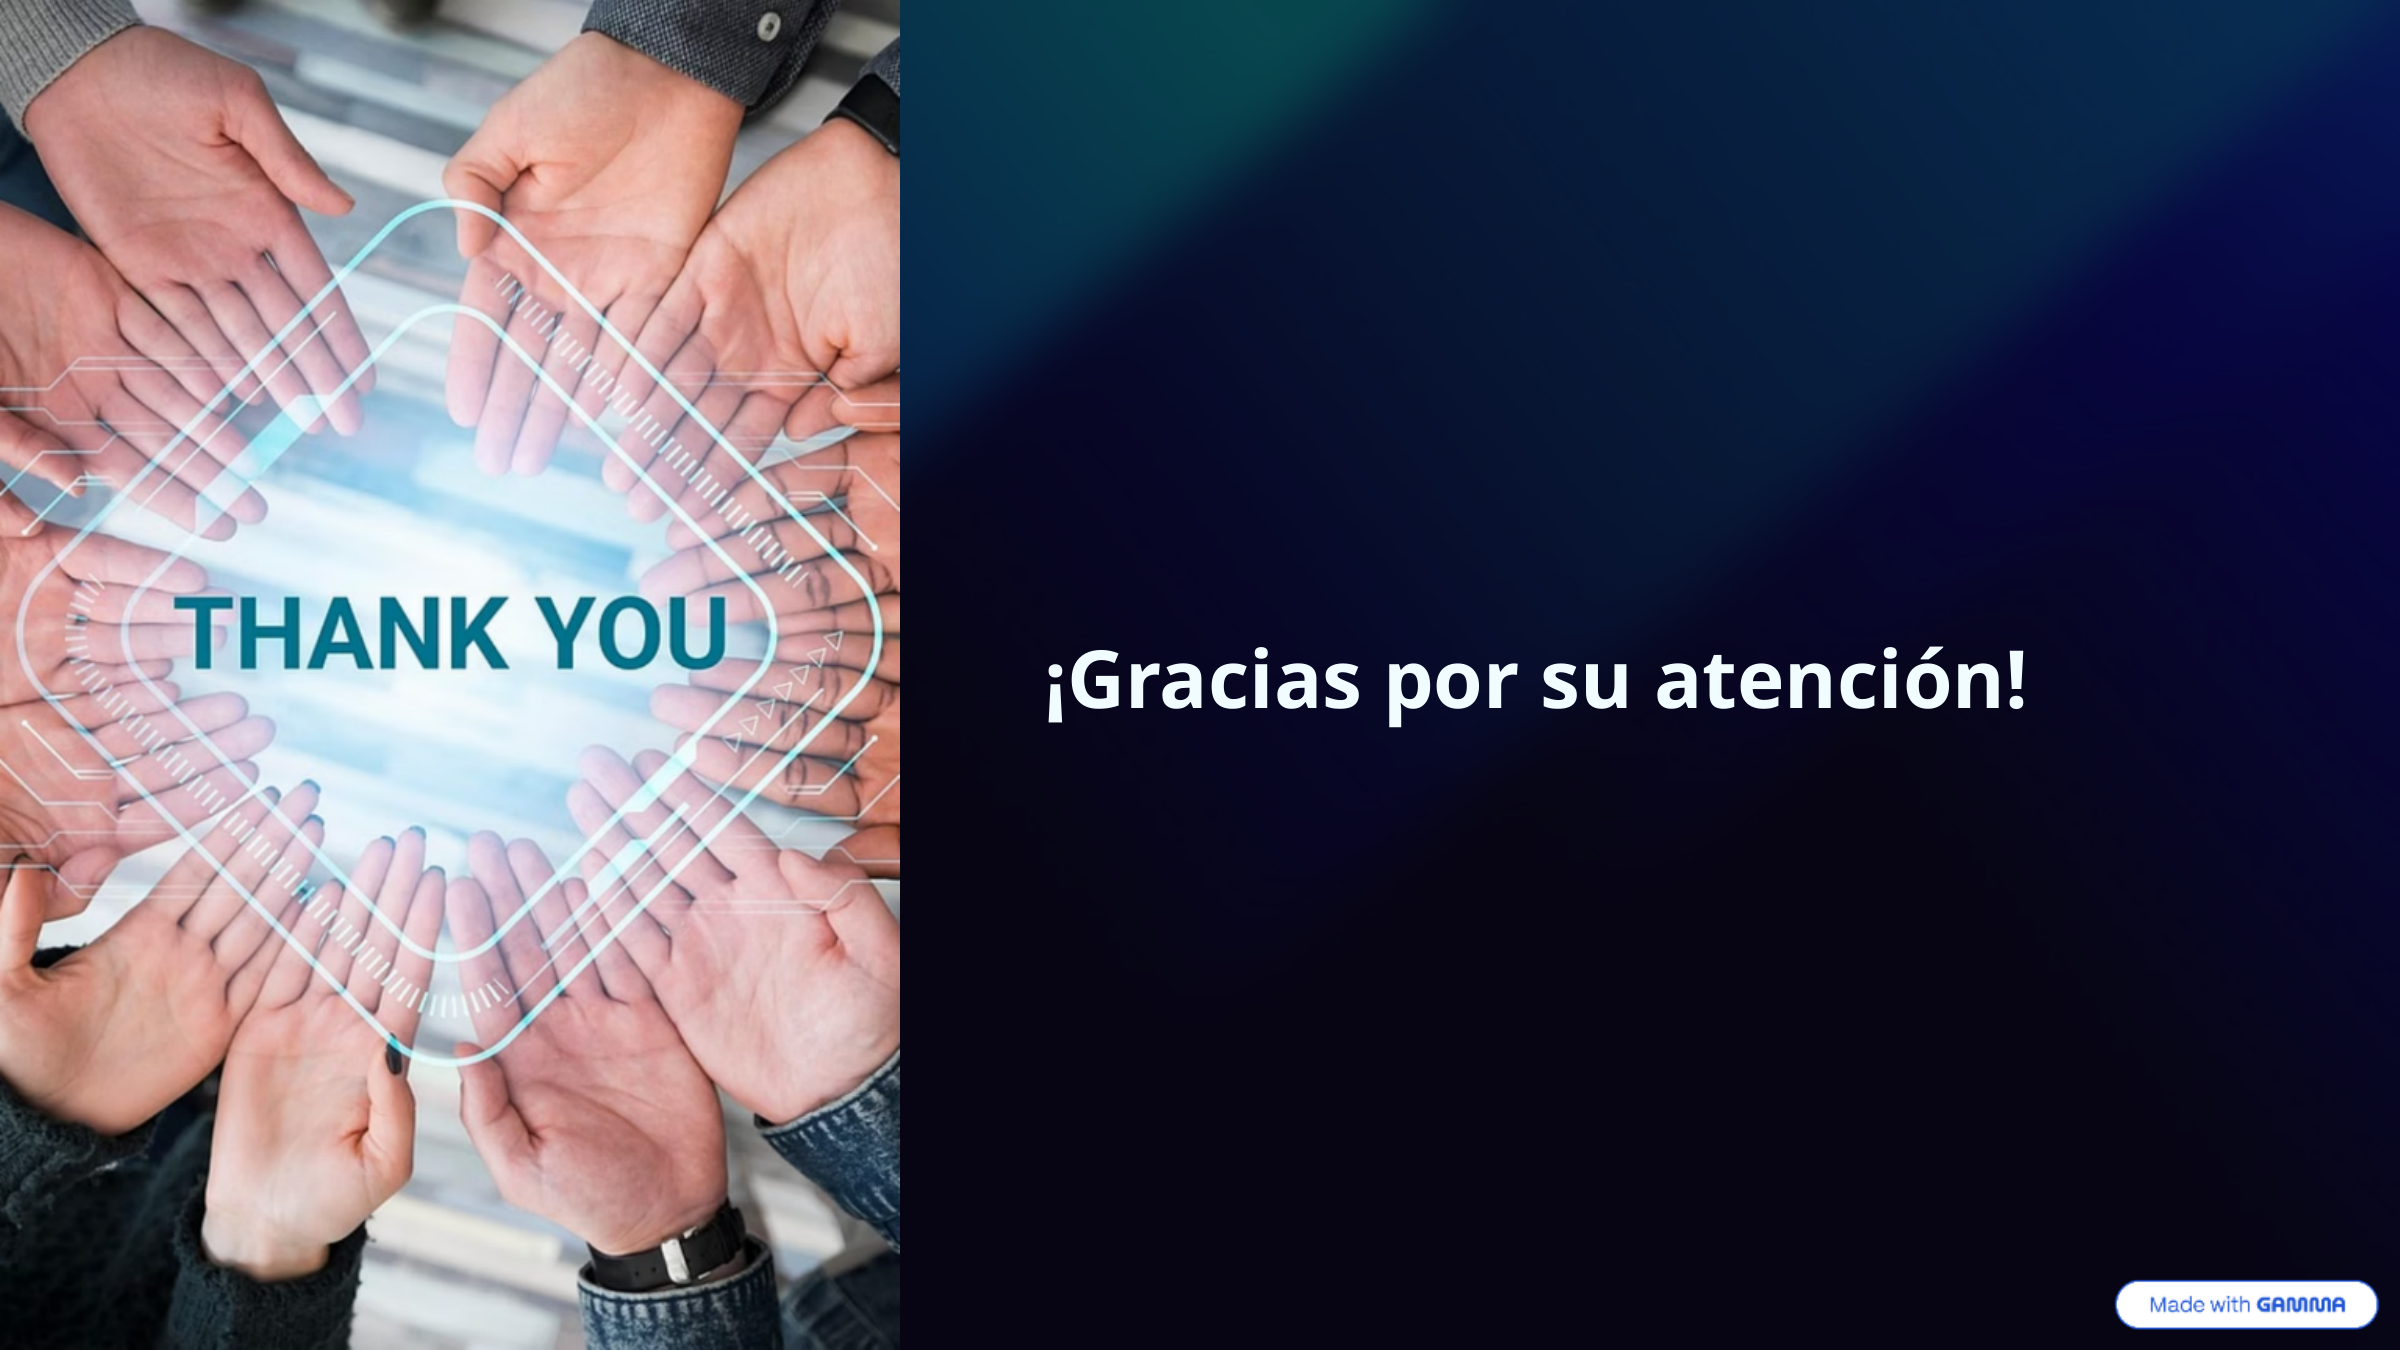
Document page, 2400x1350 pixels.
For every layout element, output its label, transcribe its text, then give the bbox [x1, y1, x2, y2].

picture [2106, 1271, 2389, 1339]
text_box ¡Gracias por su atención! [1044, 624, 1973, 726]
picture [0, 0, 900, 1350]
